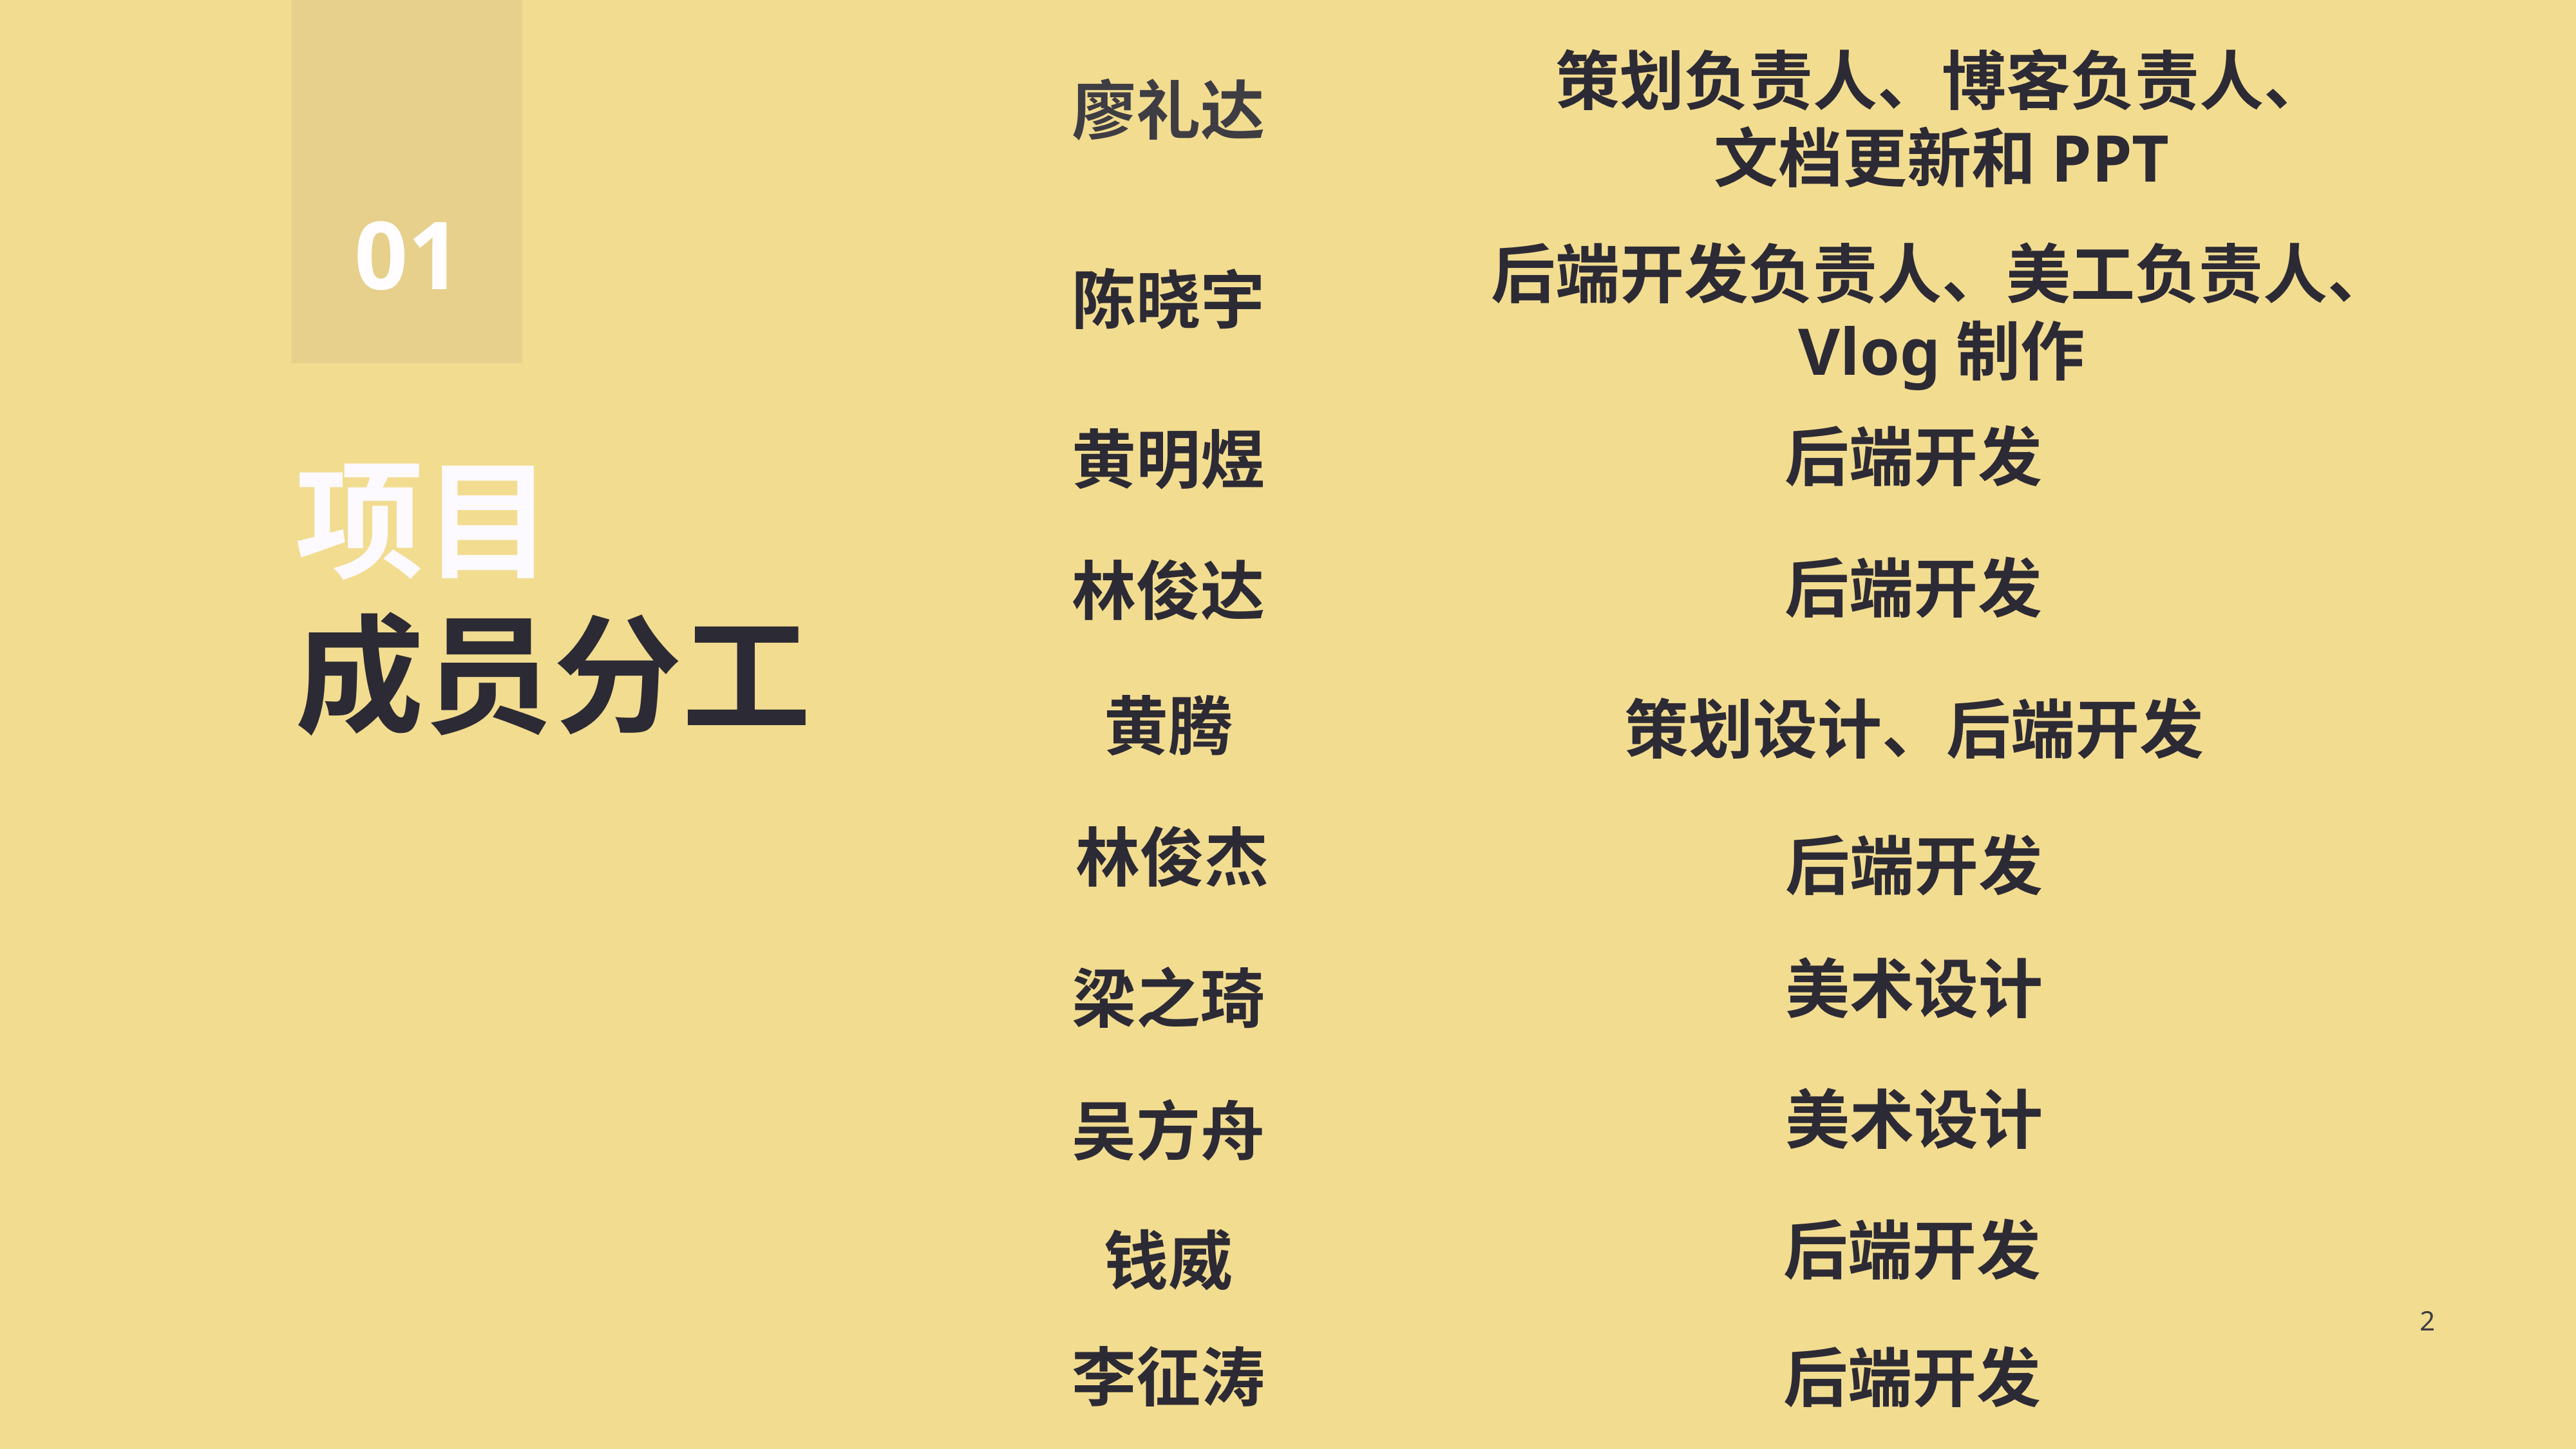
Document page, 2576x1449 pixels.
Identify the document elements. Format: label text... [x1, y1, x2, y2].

text_box 策划负责人、博客负责人、 文档更新和PPT [1405, 31, 2478, 204]
text_box 后端开发 [1584, 1188, 2241, 1309]
text_box 黄明煜 [1053, 402, 1285, 513]
text_box 吴方舟 [1053, 1074, 1285, 1185]
text_box 黄腾 [1053, 669, 1285, 780]
text_box 2 [2380, 1300, 2475, 1345]
text_box 钱威 [1053, 1204, 1285, 1314]
text_box 项目 成员分工 [291, 435, 870, 824]
text_box 美术设计 [1586, 926, 2243, 1048]
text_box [291, 0, 523, 363]
text_box 林俊达 [1053, 533, 1285, 644]
text_box 美术设计 [1586, 1057, 2244, 1179]
text_box 后端开发 [1741, 394, 2087, 515]
text_box 后端开发 [1739, 1315, 2085, 1436]
text_box 廖礼达 [1053, 53, 1285, 164]
text_box 林俊杰 [1057, 800, 1288, 911]
text_box 后端开发 [1586, 803, 2244, 924]
text_box 李征涛 [1053, 1320, 1285, 1430]
text_box 陈晓宇 [1053, 242, 1285, 353]
text_box 策划设计、后端开发 [1586, 667, 2243, 788]
text_box 后端开发 [1741, 526, 2087, 647]
text_box 梁之琦 [1053, 941, 1285, 1052]
text_box 后端开发负责人、美工负责人、 Vlog制作 [1405, 225, 2478, 397]
